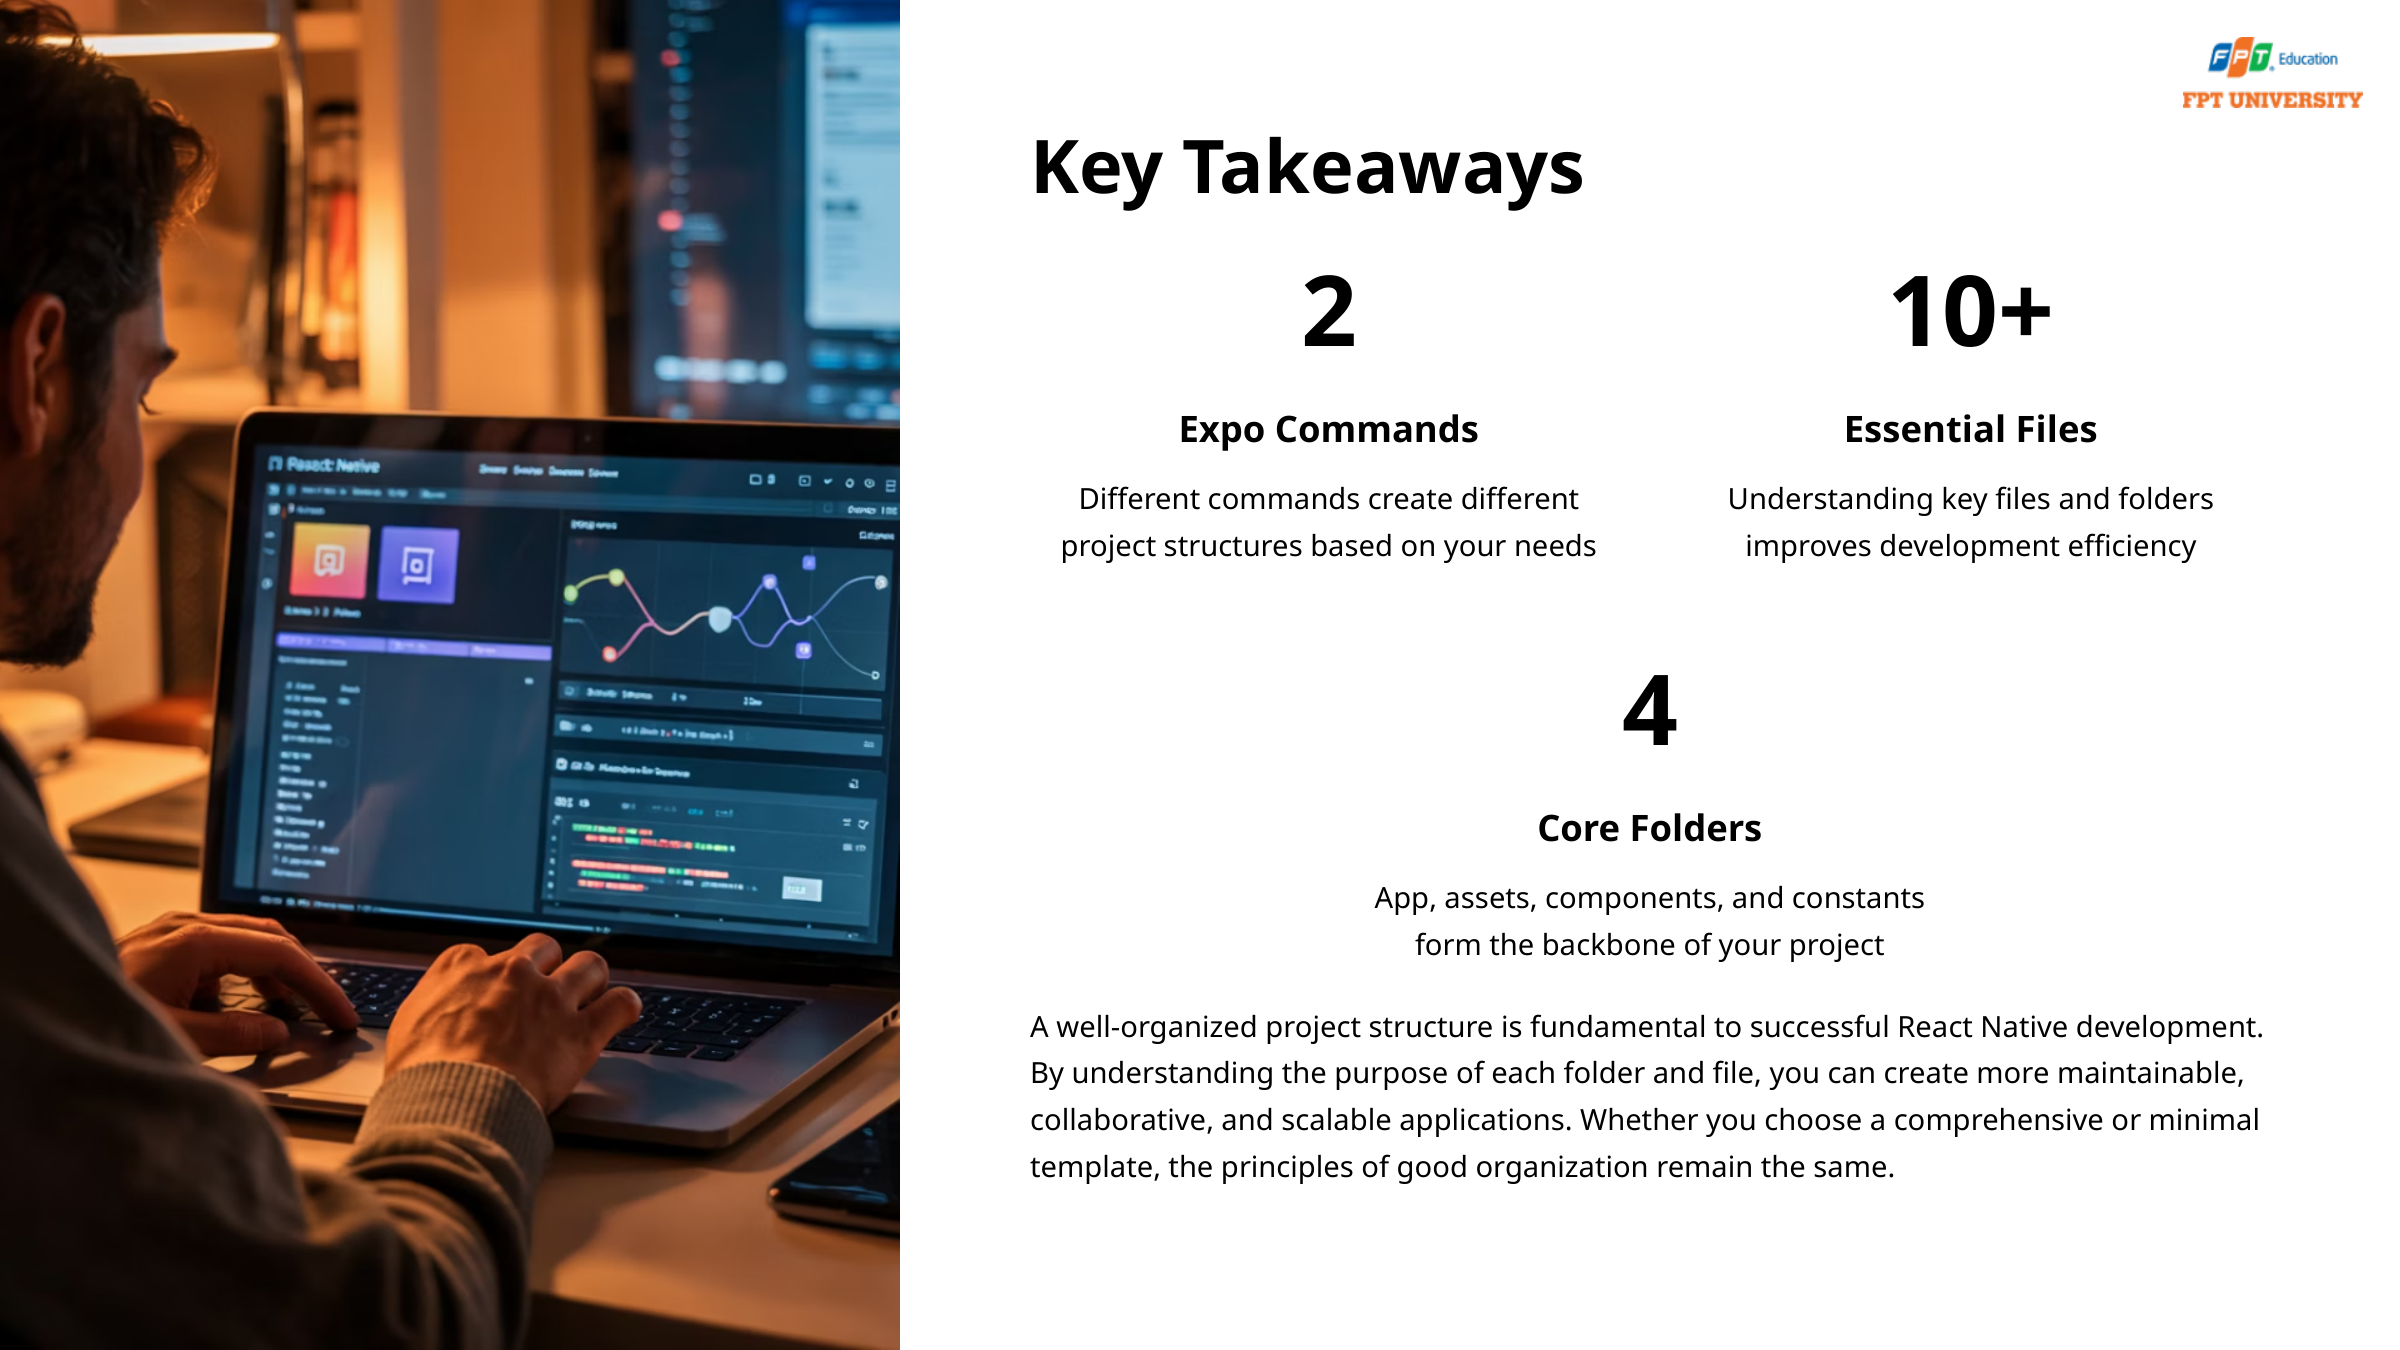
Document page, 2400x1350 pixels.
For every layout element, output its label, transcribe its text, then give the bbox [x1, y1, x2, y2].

text_box 4 [1351, 667, 1949, 766]
picture [2182, 37, 2363, 108]
picture [0, 0, 900, 1350]
text_box Core Folders [1463, 803, 1836, 850]
text_box Different commands create different project structures based on your needs [1030, 468, 1628, 564]
text_box A well-organized project structure is fundamental to successful React Native development. By understanding the purpose of each folder and file, you can create more maintainable, collaborative, and scalable applications. Whether you choose a comprehensive or minimal template, the principles of good organization remain the same. [1030, 996, 2270, 1235]
text_box Understanding key files and folders improves development efficiency [1672, 468, 2270, 564]
text_box 10+ [1672, 268, 2270, 367]
text_box 2 [1030, 268, 1628, 367]
text_box Key Takeaways [1030, 115, 1775, 209]
text_box Expo Commands [1142, 403, 1515, 451]
text_box App, assets, components, and constants form the backbone of your project [1351, 867, 1949, 963]
text_box Essential Files [1785, 403, 2158, 451]
